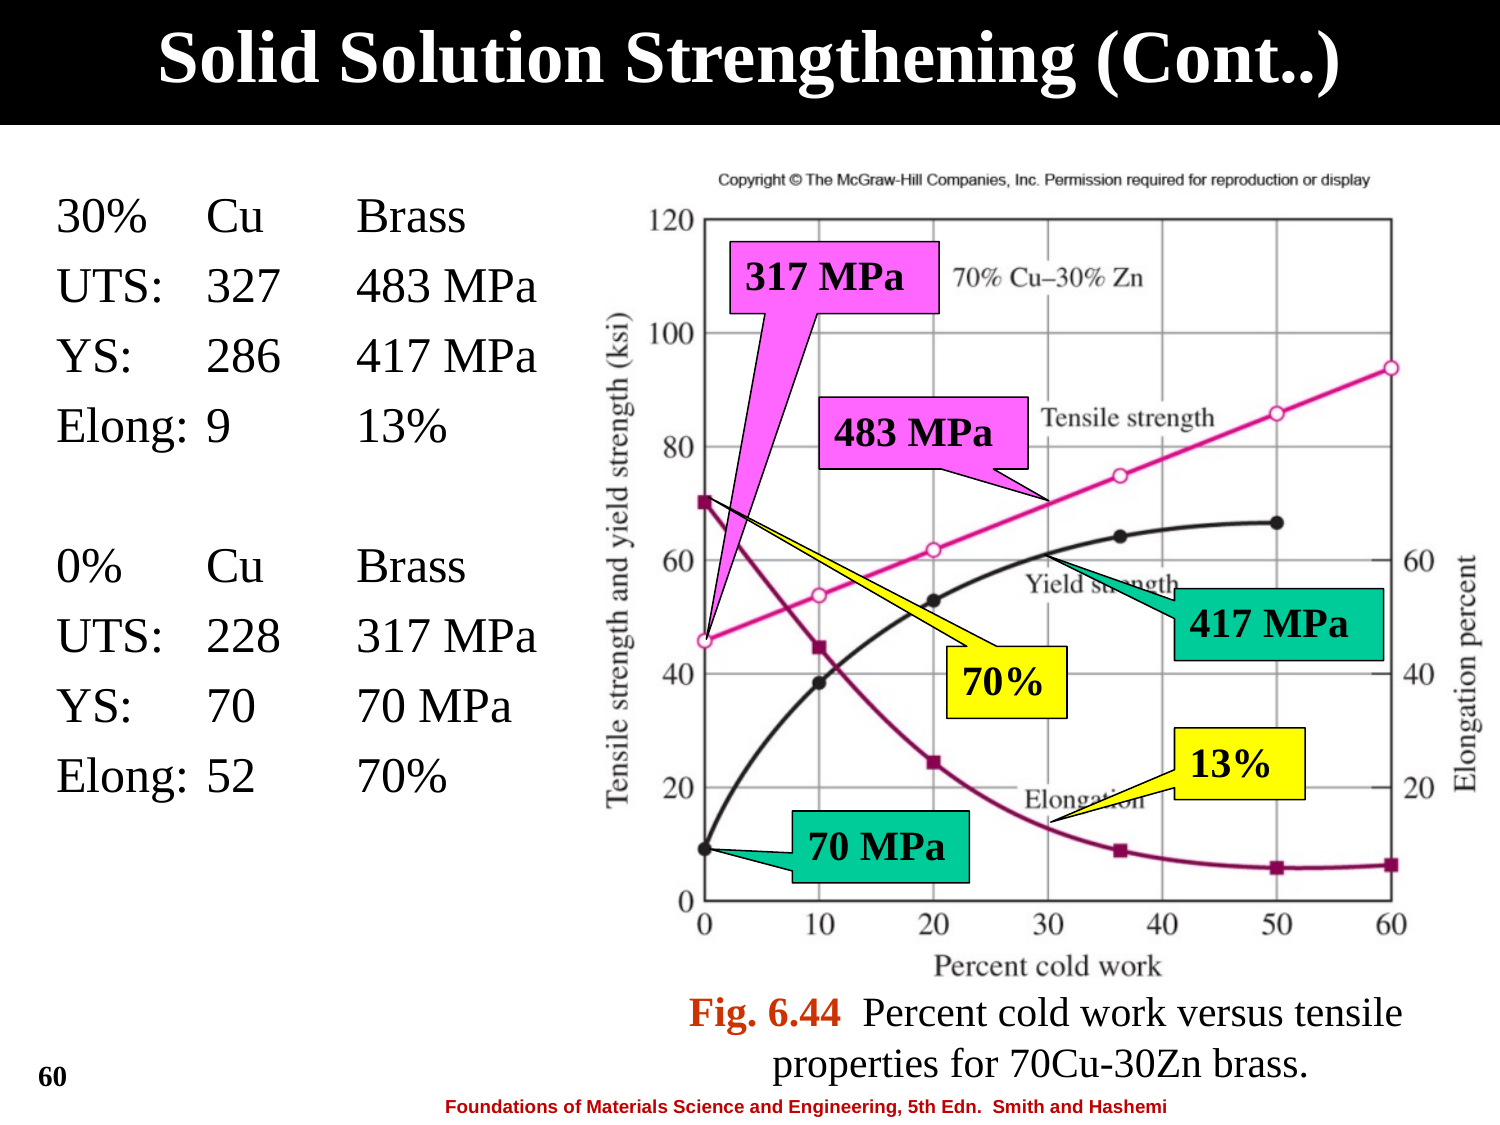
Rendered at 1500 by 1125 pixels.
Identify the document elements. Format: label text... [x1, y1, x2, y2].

picture [604, 173, 1483, 979]
text_box Fig. 6.44 Percent cold work versus tensile properties for 70Cu-30Zn brass. [633, 986, 1459, 1093]
text_box Solid Solution Strengthening (Cont..) [0, 0, 1500, 125]
text_box 30% Cu Brass UTS: 327 483 MPa YS: 286 417 MPa Elong: 9 13% 0% Cu Brass UTS: 228 317 MPa YS: 70 70 MPa Elong: 52 70% [41, 174, 573, 1000]
slide_number 60 [0, 1049, 83, 1125]
